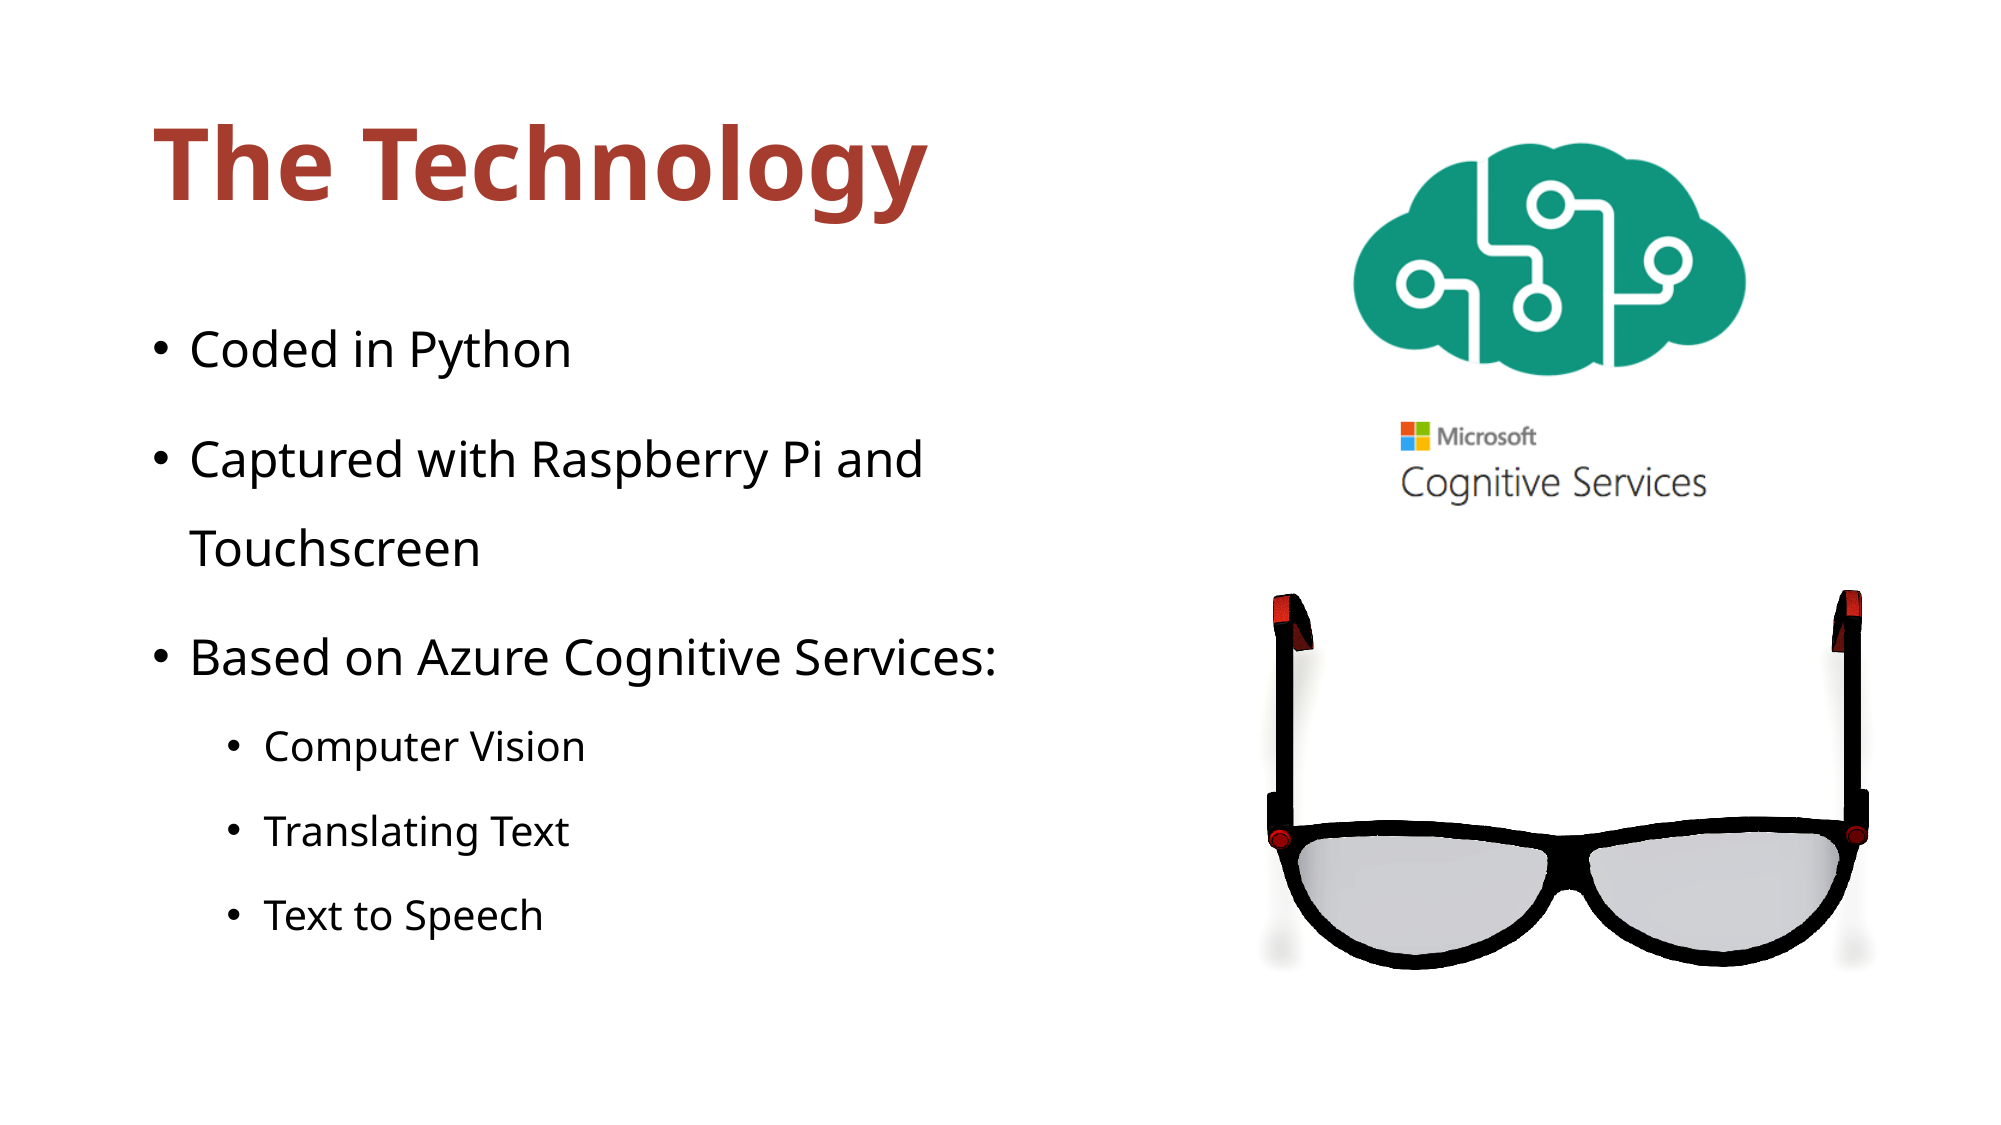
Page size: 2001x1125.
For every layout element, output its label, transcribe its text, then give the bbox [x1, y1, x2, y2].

title The Technology [137, 59, 1863, 278]
list Coded in Python Captured with Raspberry Pi and Touchscreen Based on Azure Cognitive Services: Computer Vision Translating Text Text to Speech [137, 280, 1212, 952]
picture [1286, 84, 1819, 537]
picture [1234, 562, 1910, 992]
